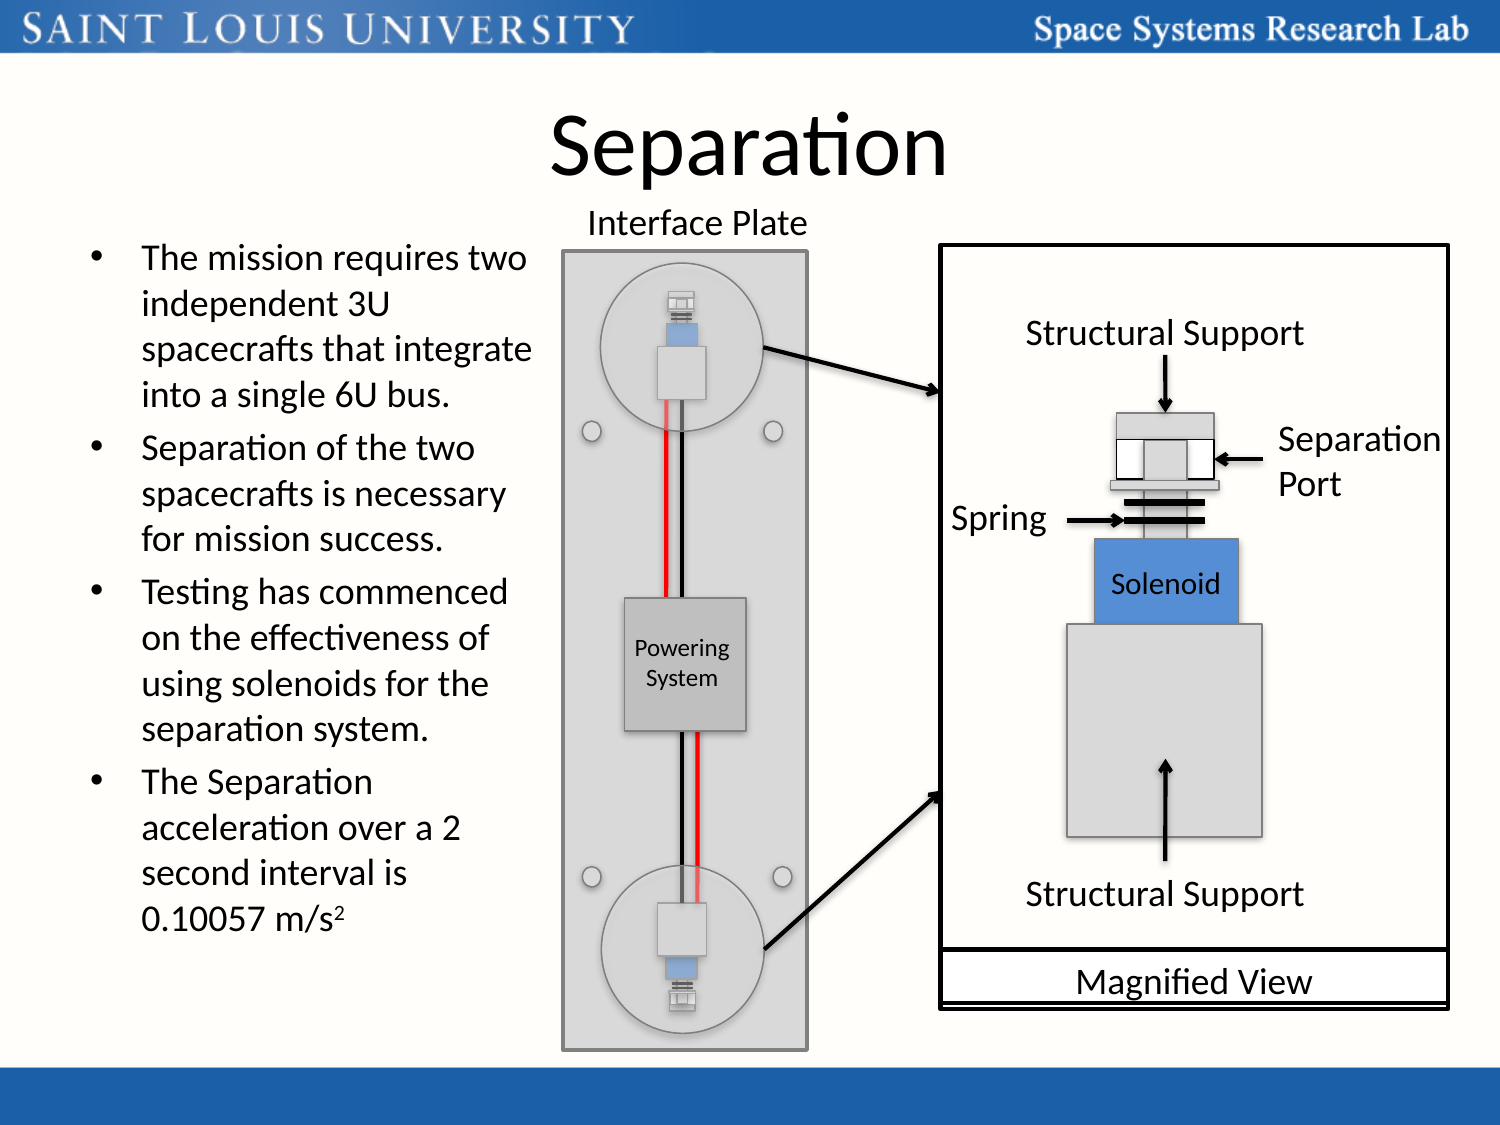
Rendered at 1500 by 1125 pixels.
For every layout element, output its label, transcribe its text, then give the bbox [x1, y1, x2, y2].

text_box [541, 190, 1465, 1051]
picture [0, 0, 1500, 1125]
title Separation [75, 45, 1425, 224]
list The mission requires two independent 3U spacecrafts that integrate into a single 6U bus. Separation of the two spacecrafts is necessary for mission success. Testing has commenced on the effectiveness of using solenoids for the separation system. The Separation acceleration over a 2 second interval is 0.10057 m/s2 [75, 224, 536, 1004]
